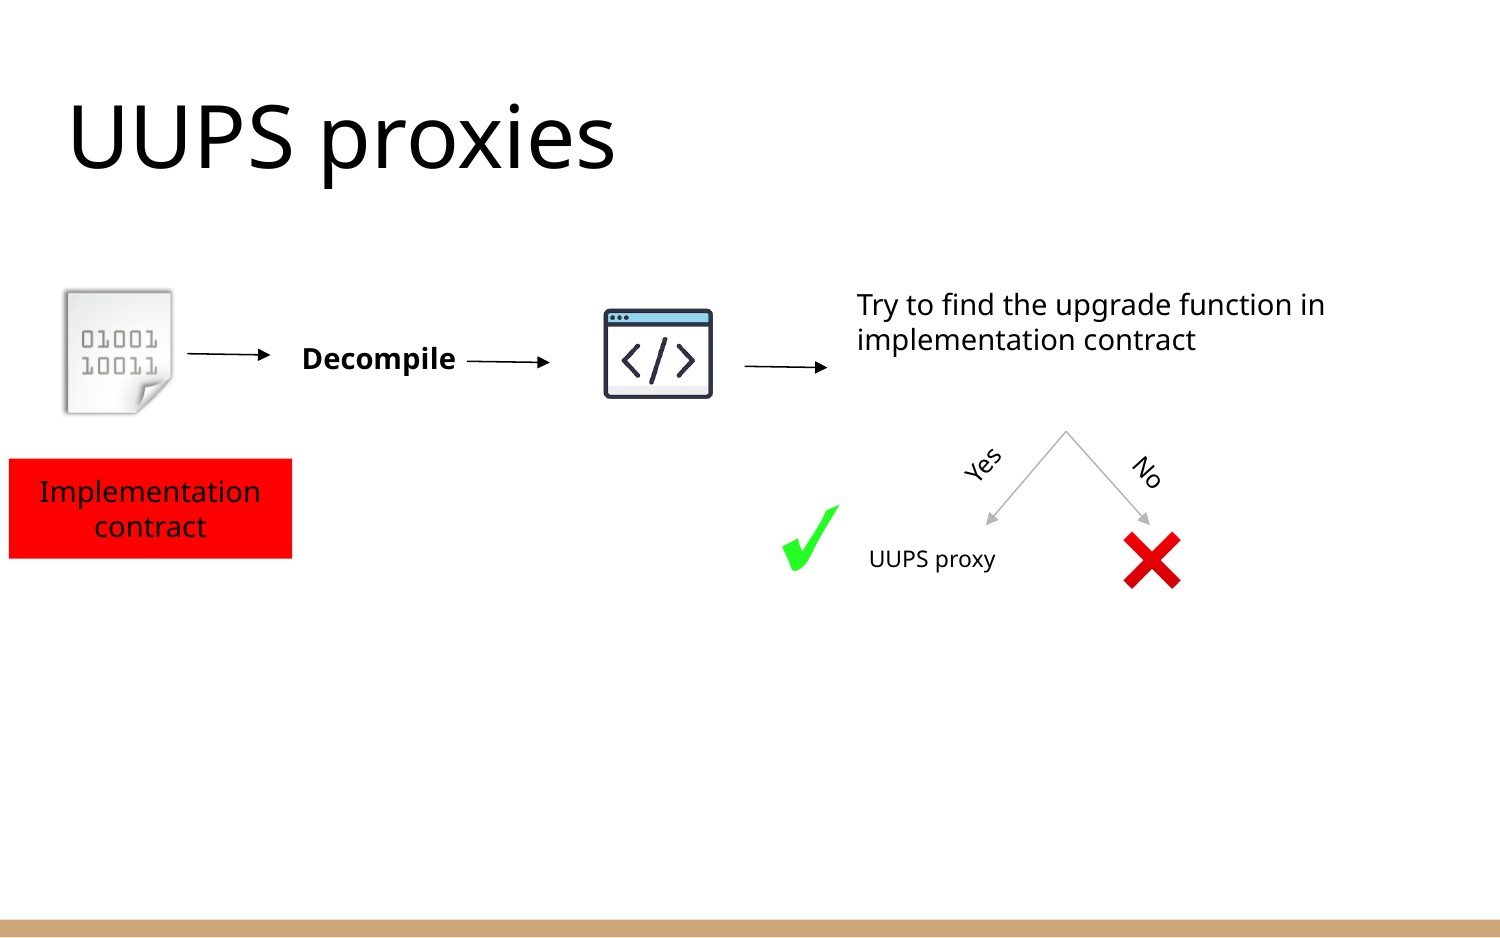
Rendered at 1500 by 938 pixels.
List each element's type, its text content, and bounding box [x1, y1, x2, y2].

text_box Yes [937, 400, 1032, 509]
title UUPS proxies [51, 49, 1449, 202]
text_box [985, 431, 1063, 526]
text_box Decompile [286, 325, 487, 391]
picture [782, 504, 841, 571]
text_box Try to find the upgrade function in implementation contract [841, 271, 1403, 372]
text_box Implementation contract [8, 458, 293, 559]
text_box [1065, 431, 1151, 526]
picture [1123, 531, 1181, 589]
text_box UUPS proxy [853, 530, 1067, 586]
text_box No [1148, 428, 1202, 526]
picture [585, 280, 731, 426]
picture [50, 285, 188, 423]
